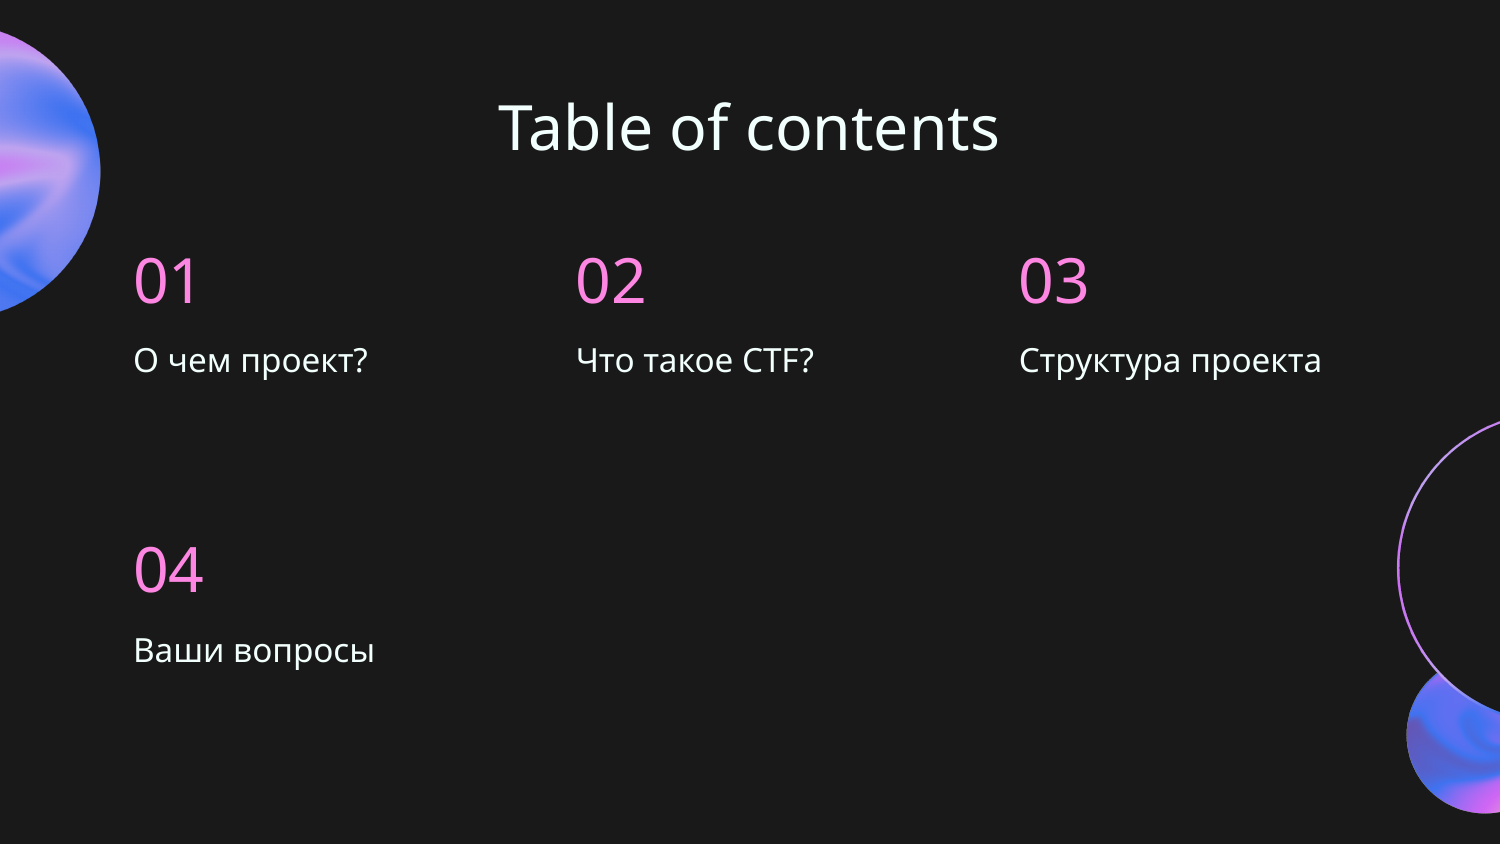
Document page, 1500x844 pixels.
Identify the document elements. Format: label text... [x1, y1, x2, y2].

title 03 [1003, 241, 1228, 315]
title 04 [118, 531, 342, 605]
title 01 [118, 241, 342, 315]
subtitle Структура проекта [1003, 324, 1382, 436]
subtitle Что такое CTF? [560, 324, 939, 436]
title Table of contents [118, 72, 1382, 167]
title 02 [560, 241, 785, 315]
subtitle Ваши вопросы [118, 613, 505, 726]
picture [0, 19, 105, 324]
subtitle О чем проект? [118, 324, 505, 436]
picture [1392, 407, 1500, 816]
